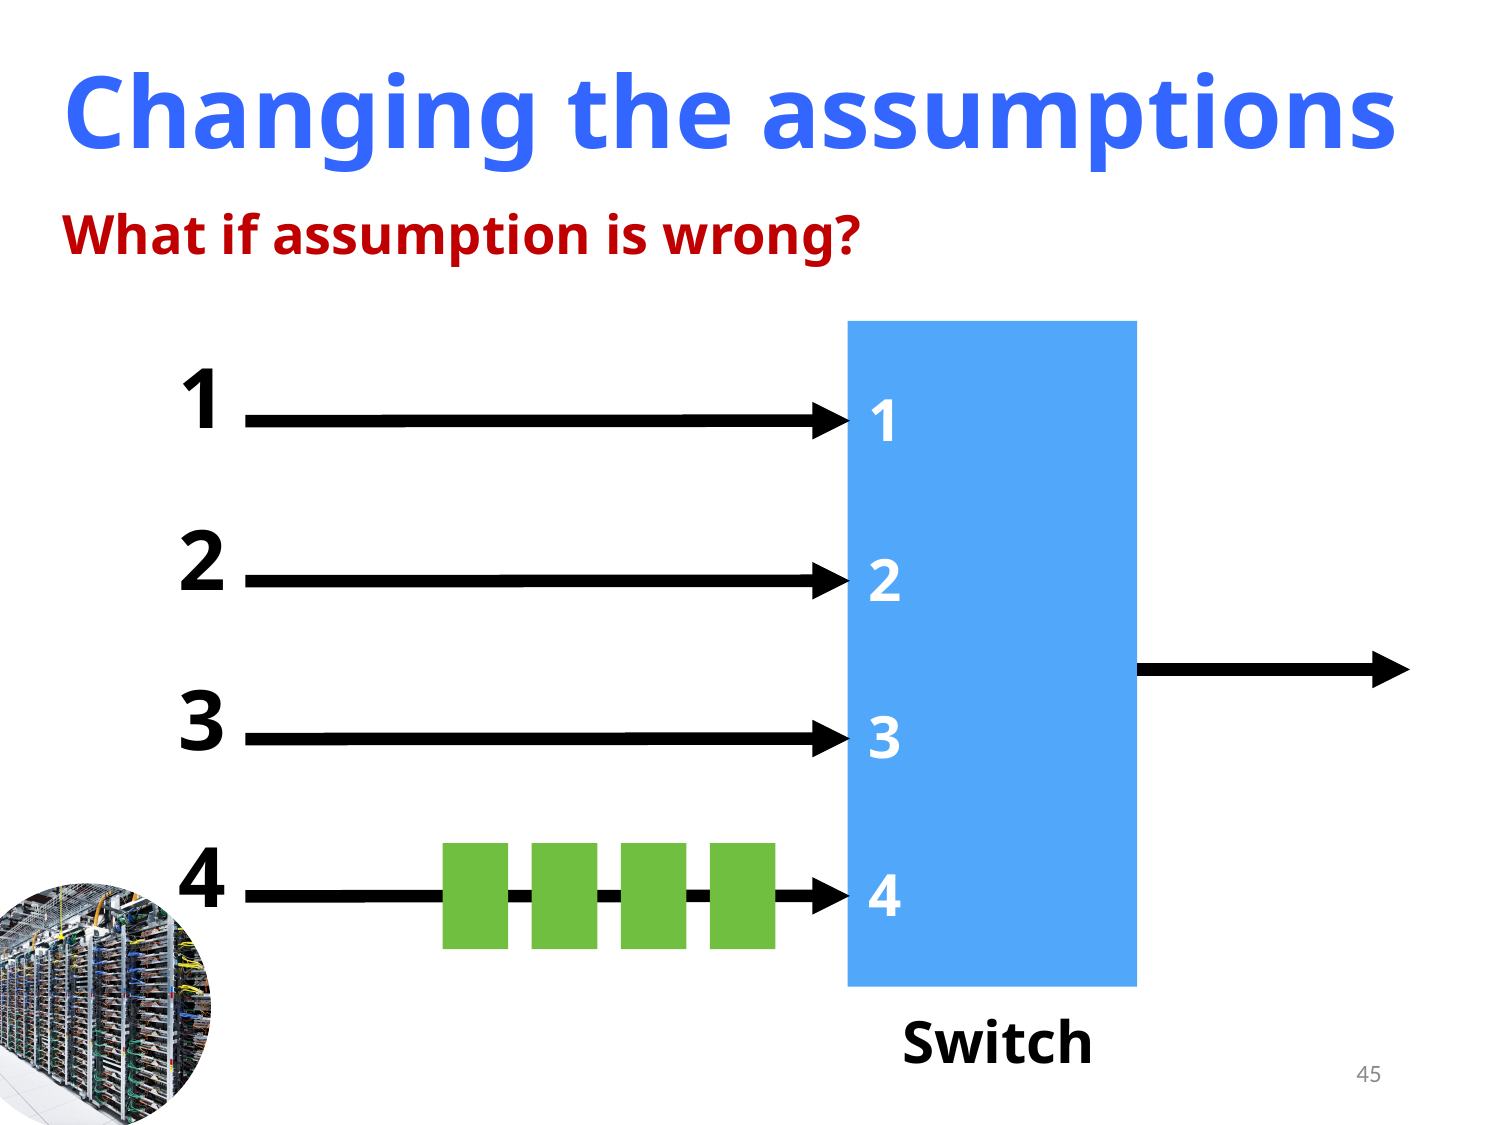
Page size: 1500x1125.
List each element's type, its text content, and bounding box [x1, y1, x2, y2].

picture [0, 883, 211, 1125]
text_box [442, 897, 509, 950]
text_box 1 [853, 383, 924, 459]
text_box 3 [163, 670, 252, 754]
text_box [709, 842, 776, 895]
text_box 4 [853, 858, 924, 934]
text_box 2 [163, 511, 252, 595]
text_box [442, 842, 509, 895]
text_box [531, 897, 598, 950]
text_box 2 [853, 543, 924, 619]
text_box 3 [853, 701, 924, 777]
text_box 1 [163, 348, 252, 432]
text_box 4 [163, 828, 252, 911]
text_box What if assumption is wrong? [47, 200, 1437, 291]
text_box [709, 897, 776, 950]
text_box [620, 842, 687, 895]
title Changing the assumptions [47, 30, 1500, 178]
text_box [847, 320, 1138, 988]
text_box [620, 897, 687, 950]
text_box [531, 842, 598, 895]
text_box Switch [887, 1006, 1126, 1089]
slide_number 45 [1059, 1042, 1397, 1103]
